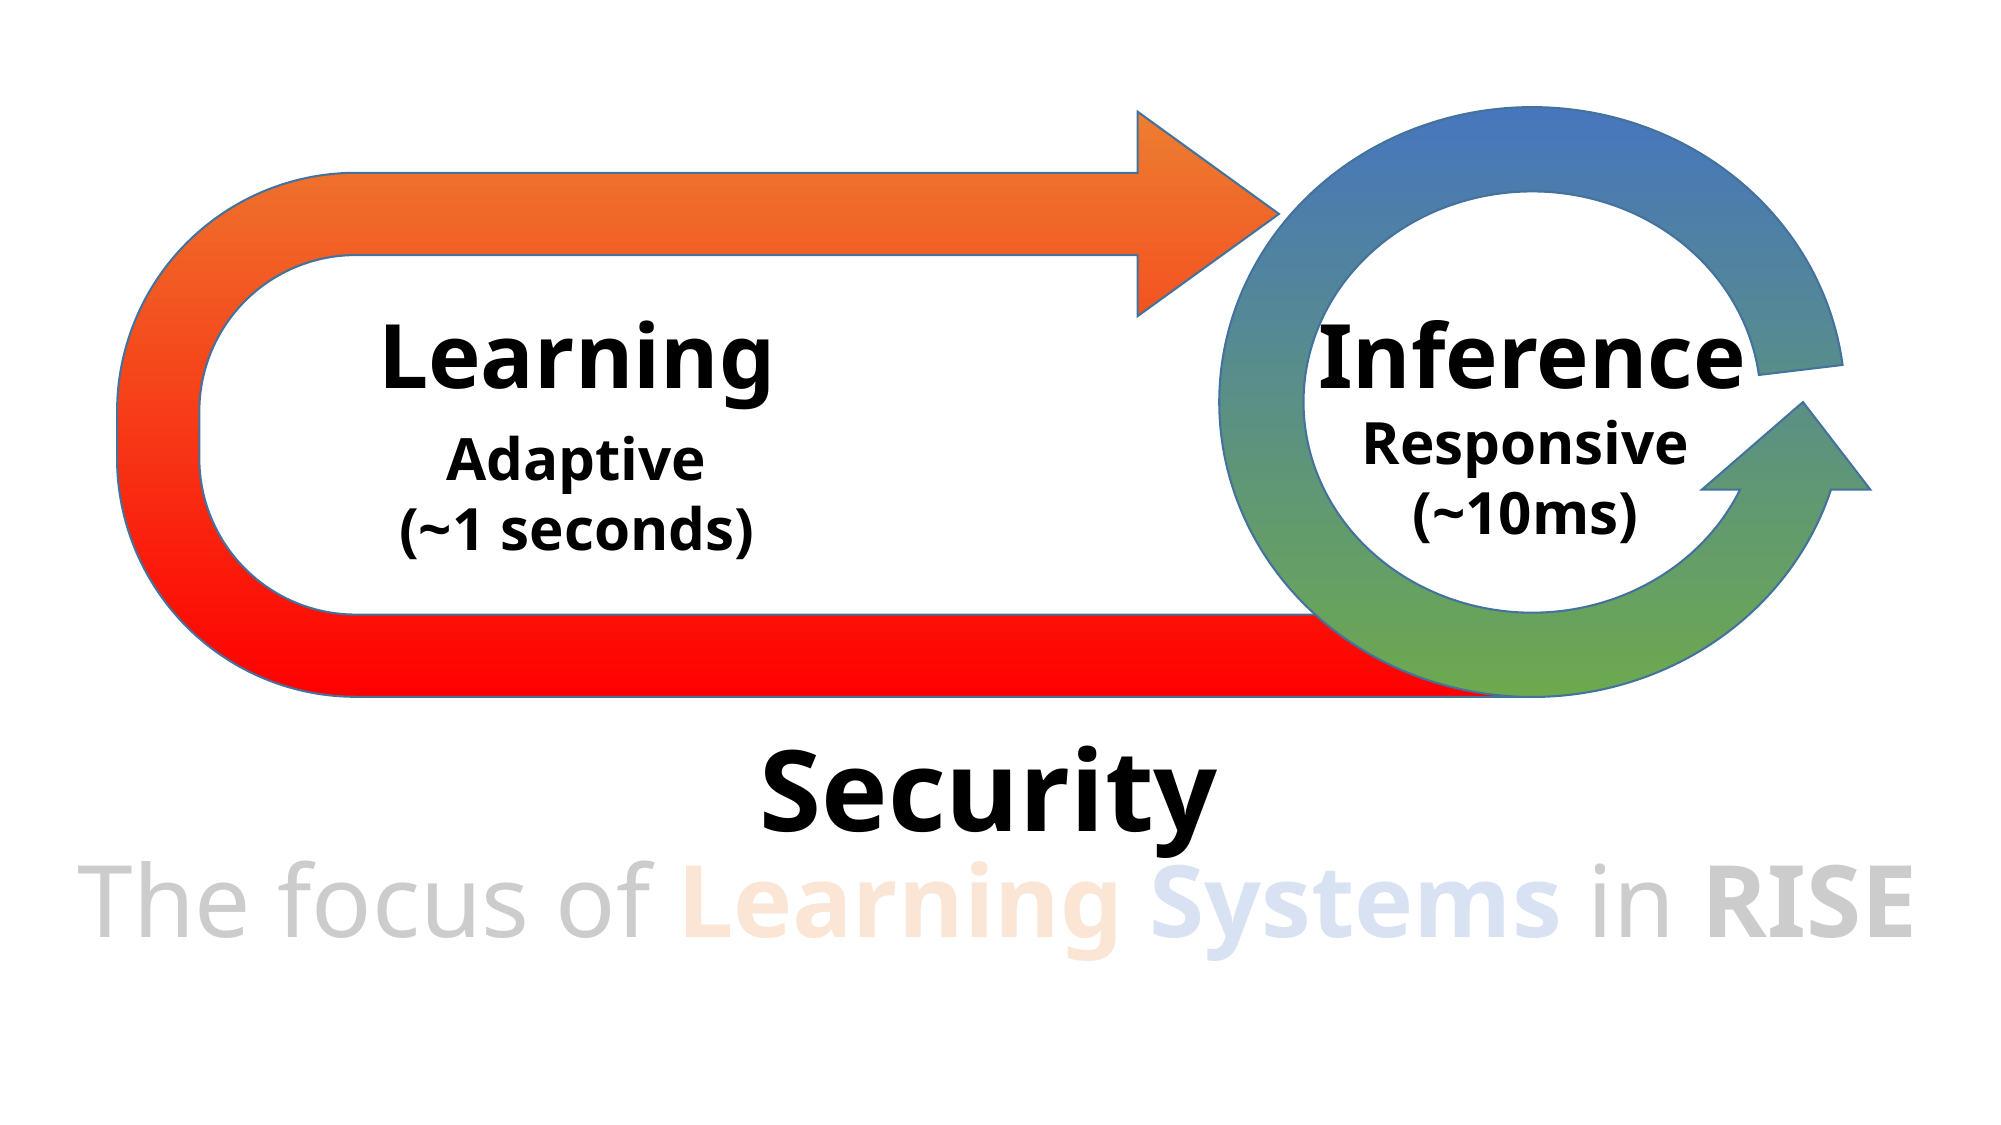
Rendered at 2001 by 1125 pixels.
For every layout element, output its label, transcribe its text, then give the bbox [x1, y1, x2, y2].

text_box Security [745, 711, 1233, 862]
text_box Inference [1305, 291, 1761, 414]
text_box Adaptive (~1 seconds) [384, 414, 769, 570]
text_box [0, 64, 2000, 1059]
text_box [116, 109, 1506, 698]
text_box [1218, 106, 1873, 699]
text_box Responsive (~10ms) [1346, 399, 1704, 554]
text_box Learning [363, 291, 791, 414]
